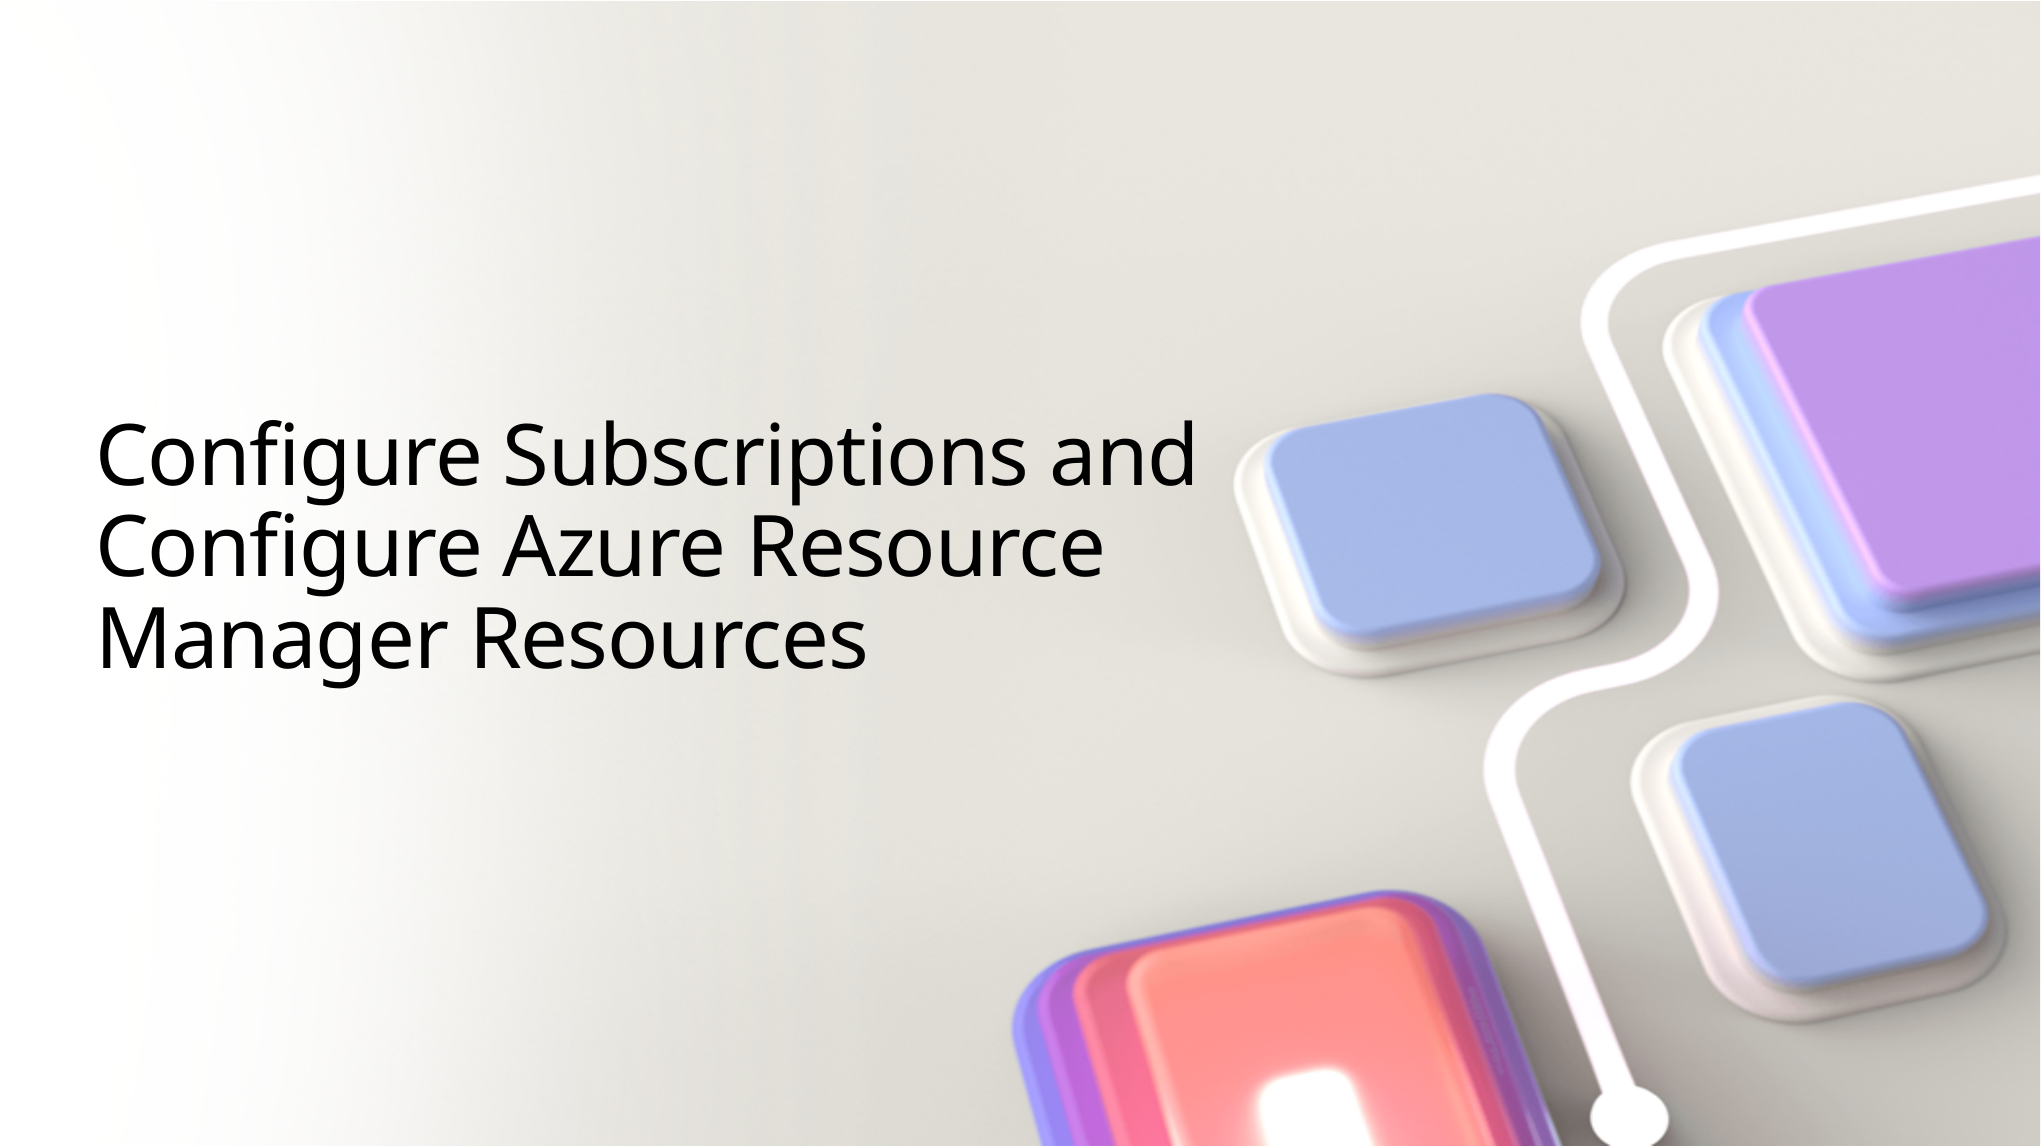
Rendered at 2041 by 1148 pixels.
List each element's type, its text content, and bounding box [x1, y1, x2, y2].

title Configure Subscriptions and Configure Azure Resource Manager Resources [95, 594, 1460, 688]
